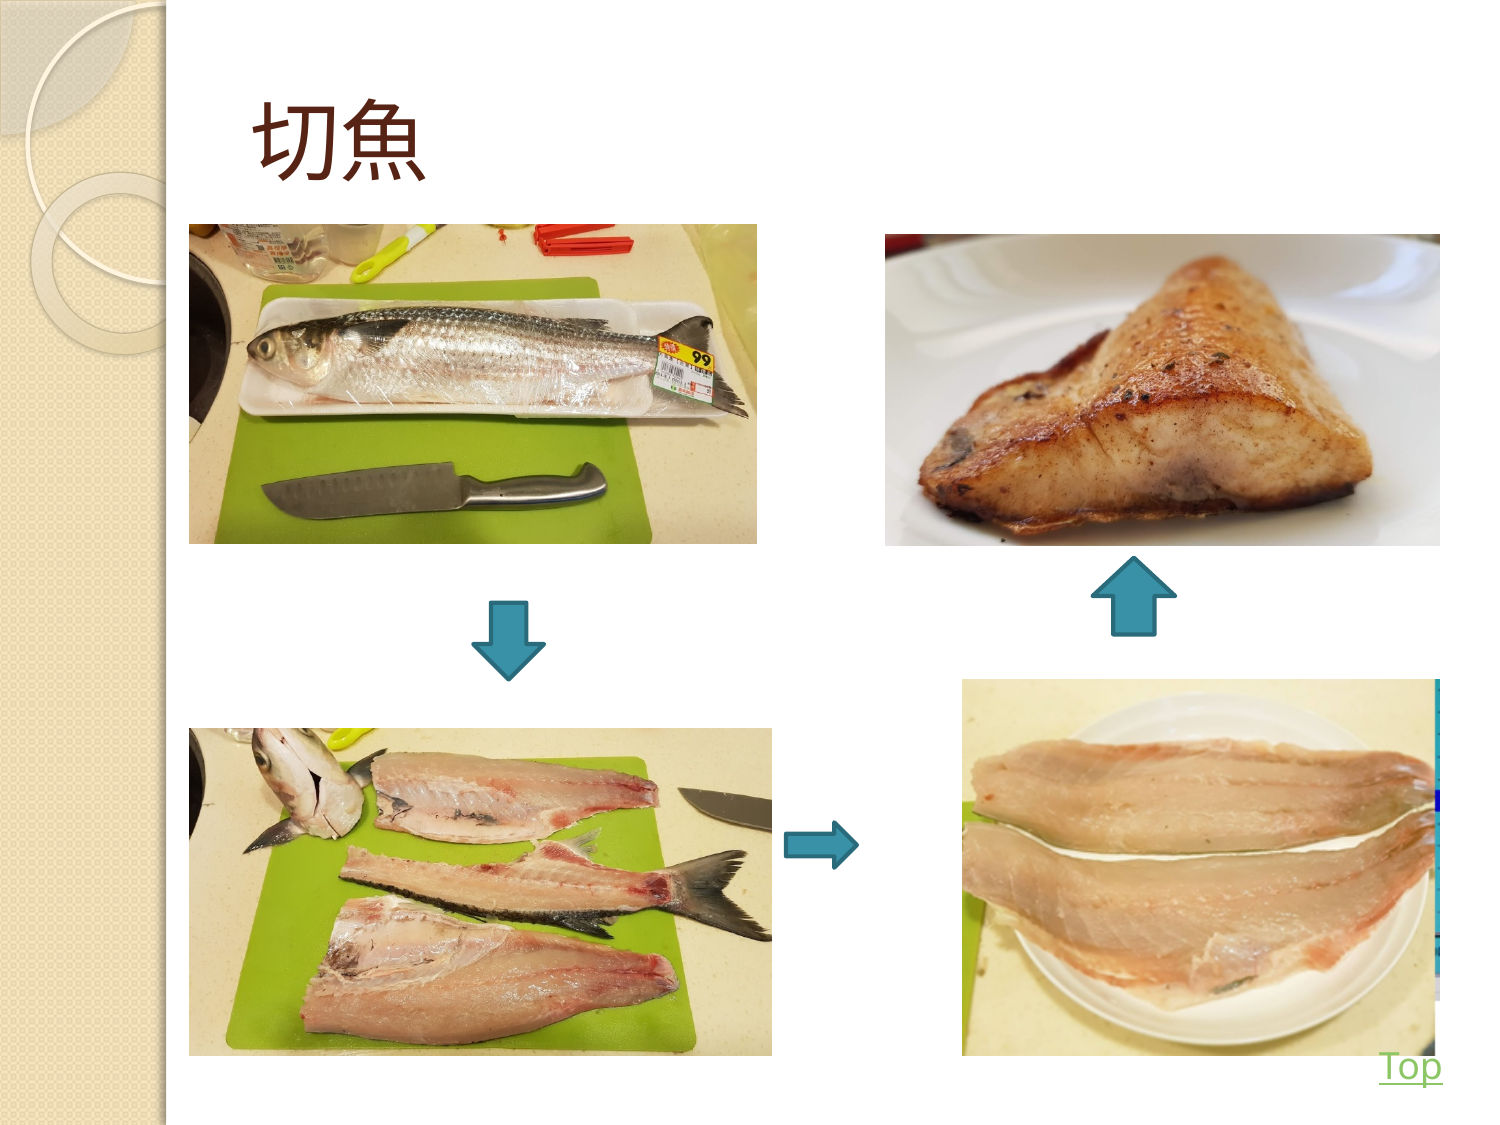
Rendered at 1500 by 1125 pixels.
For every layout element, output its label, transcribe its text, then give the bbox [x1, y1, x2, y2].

text_box Top [1364, 1034, 1468, 1101]
text_box [471, 600, 547, 682]
picture [962, 679, 1440, 1057]
text_box [1090, 556, 1178, 637]
text_box [783, 820, 859, 870]
title 切魚 [235, 45, 1466, 233]
picture [189, 728, 772, 1057]
picture [189, 224, 757, 544]
picture [884, 233, 1440, 546]
